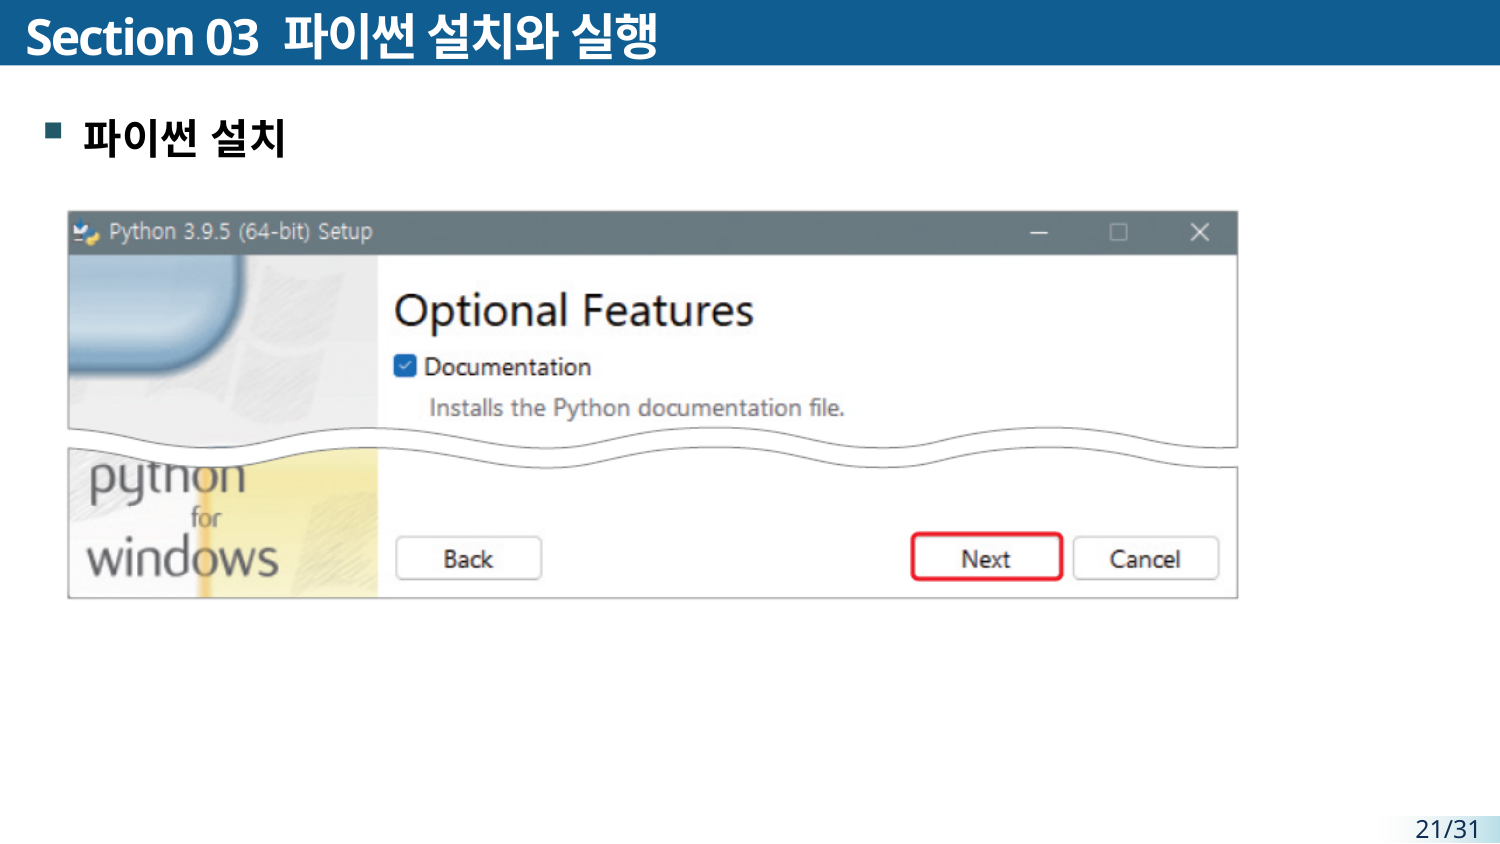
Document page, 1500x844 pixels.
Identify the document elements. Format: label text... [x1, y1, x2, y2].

picture [55, 200, 1247, 617]
title Section 03 파이썬 설치와 실행 [10, 6, 1288, 65]
list 파이썬 설치 [10, 95, 1378, 793]
